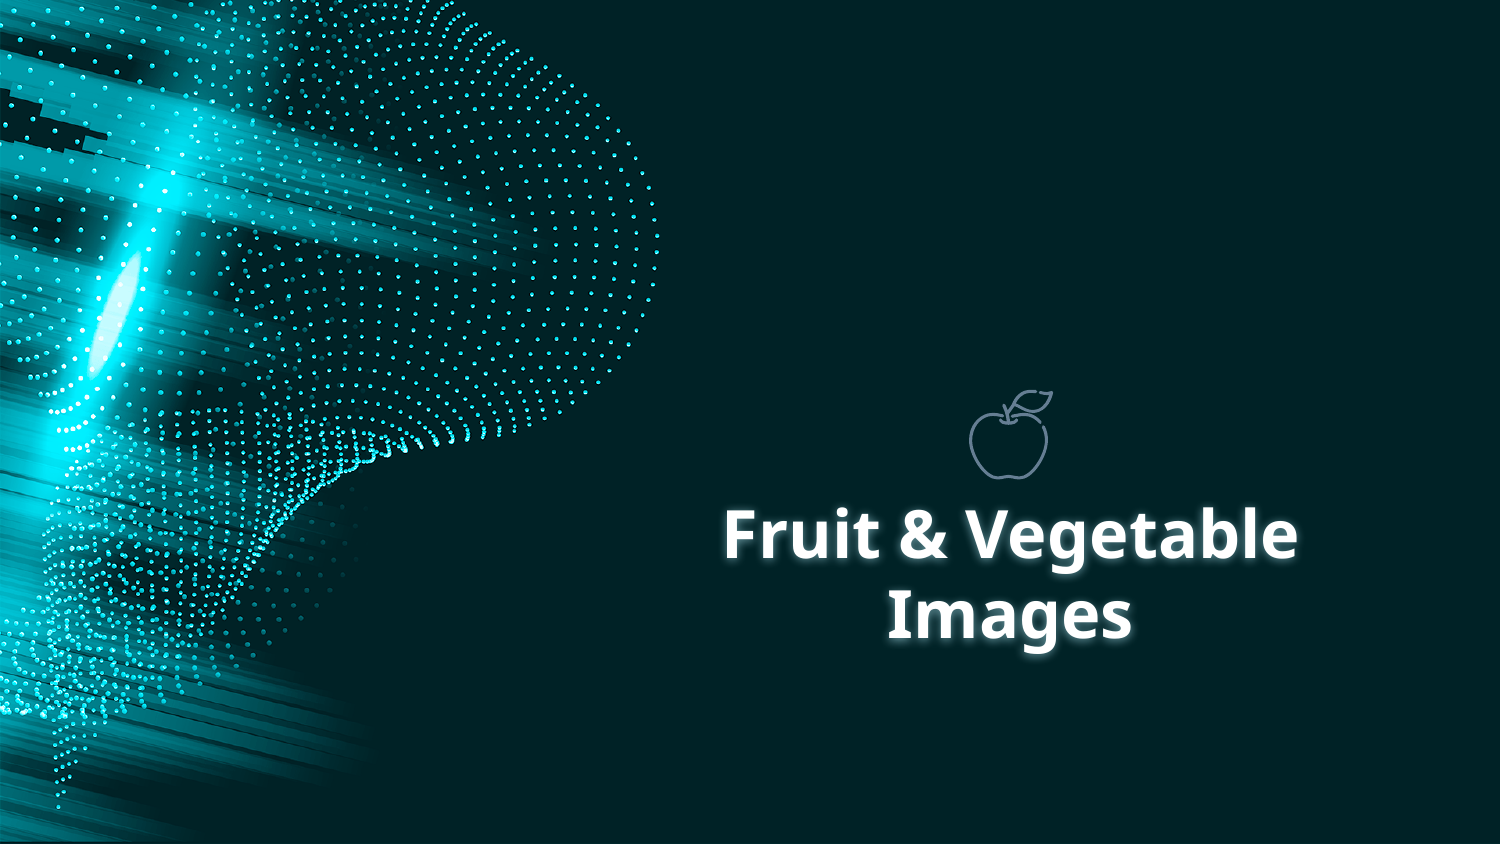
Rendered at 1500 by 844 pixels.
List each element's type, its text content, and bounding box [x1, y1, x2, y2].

title Fruit & Vegetable Images [658, 561, 1365, 667]
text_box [968, 389, 1054, 480]
picture [0, 0, 1500, 844]
